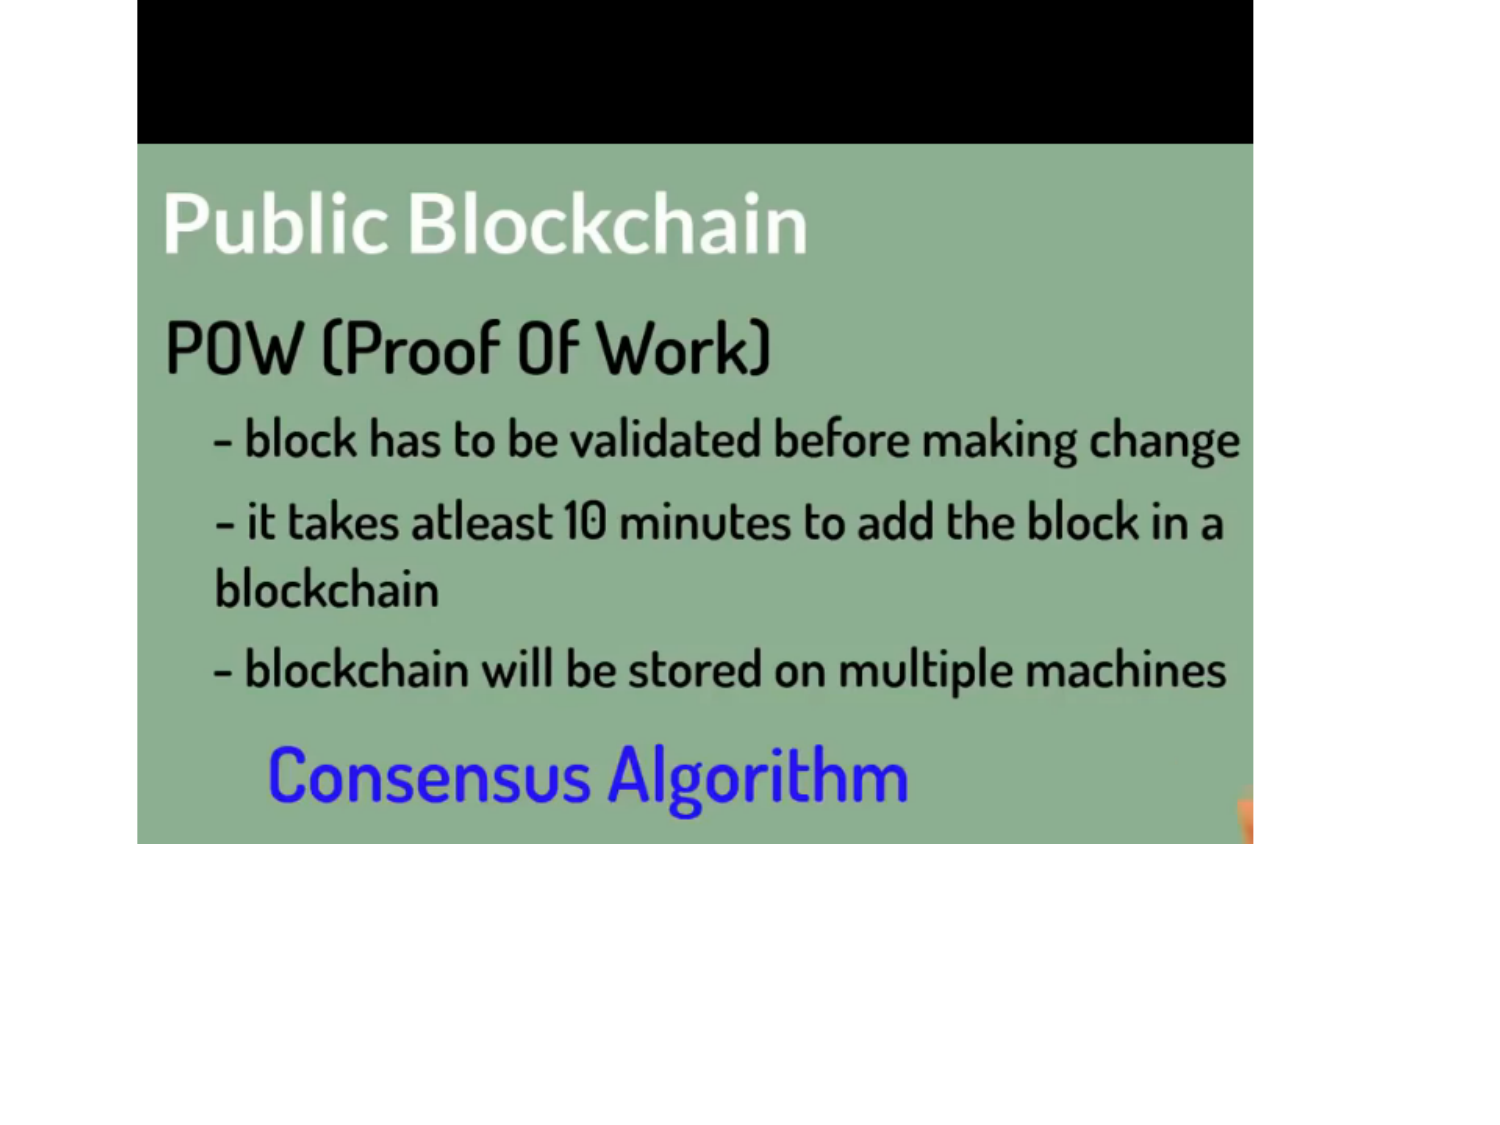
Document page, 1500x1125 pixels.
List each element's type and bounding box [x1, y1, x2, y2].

picture [137, 0, 1254, 844]
